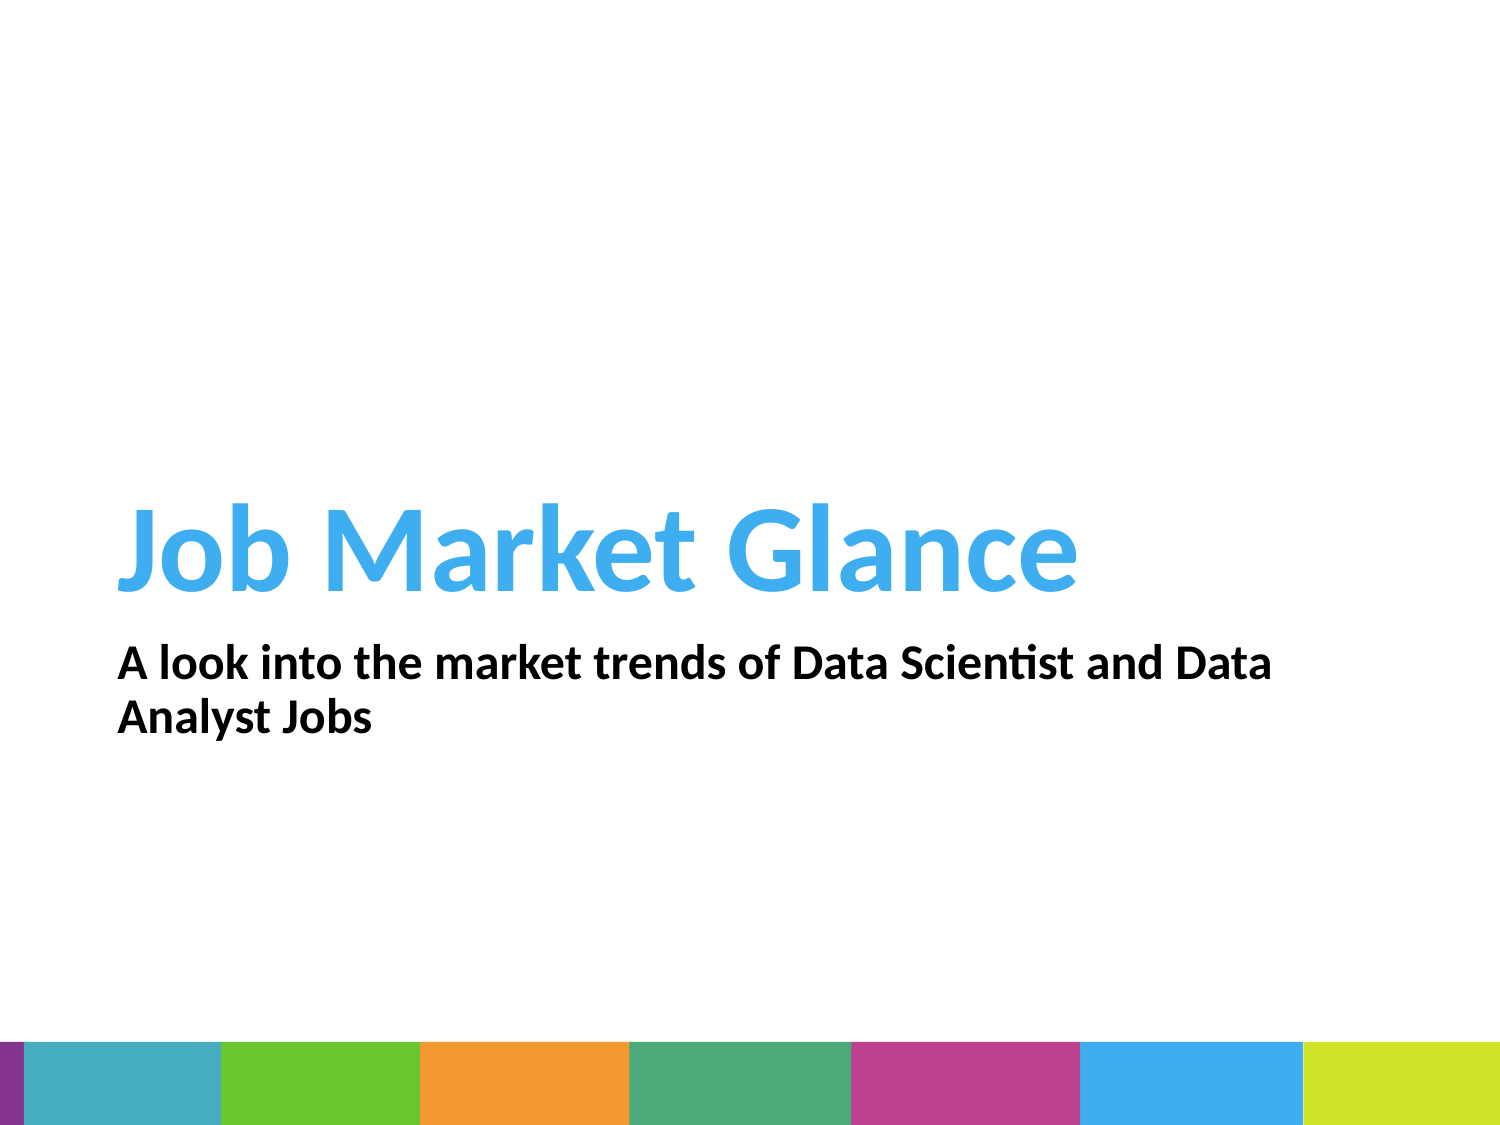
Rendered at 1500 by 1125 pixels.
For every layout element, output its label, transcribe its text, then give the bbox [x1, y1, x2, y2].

title Job Market Glance [102, 157, 1397, 626]
list A look into the market trends of Data Scientist and Data Analyst Jobs [102, 628, 1397, 875]
